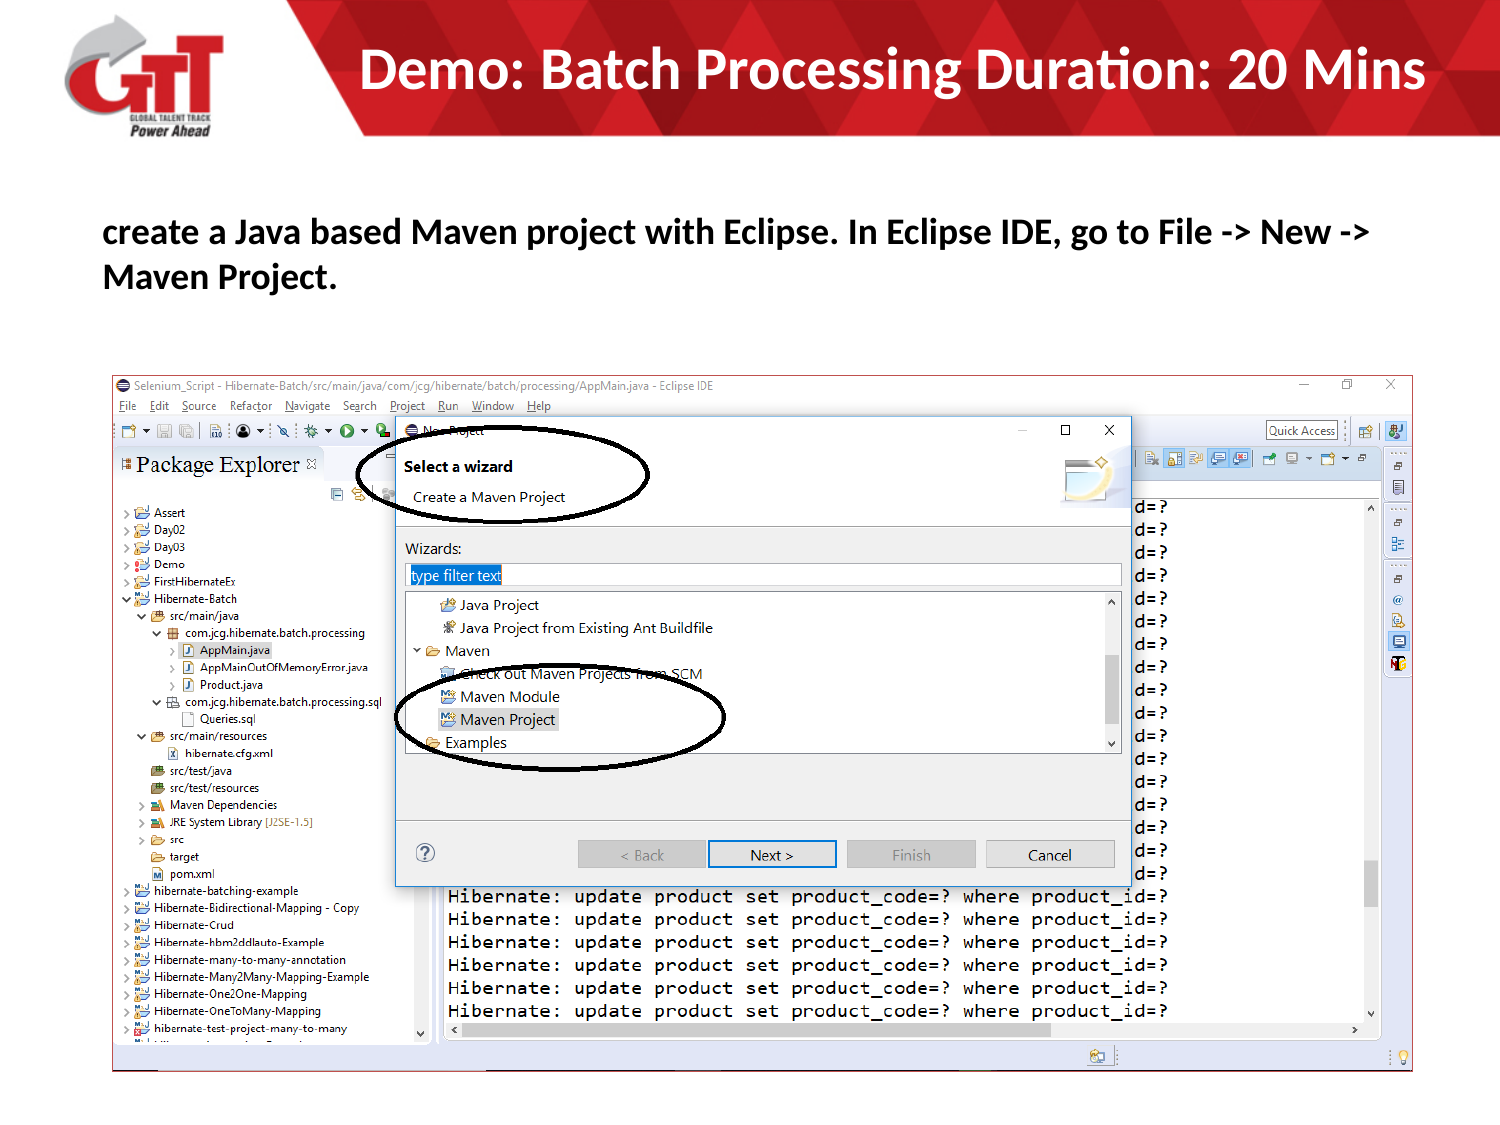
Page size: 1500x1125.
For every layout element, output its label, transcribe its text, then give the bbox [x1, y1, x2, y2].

title Demo: Batch Processing Duration: 20 Mins [324, 12, 1463, 118]
picture [0, 0, 1500, 1125]
text_box create a Java based Maven project with Eclipse. In Eclipse IDE, go to File -> New -> Maven Project. [87, 199, 1413, 305]
